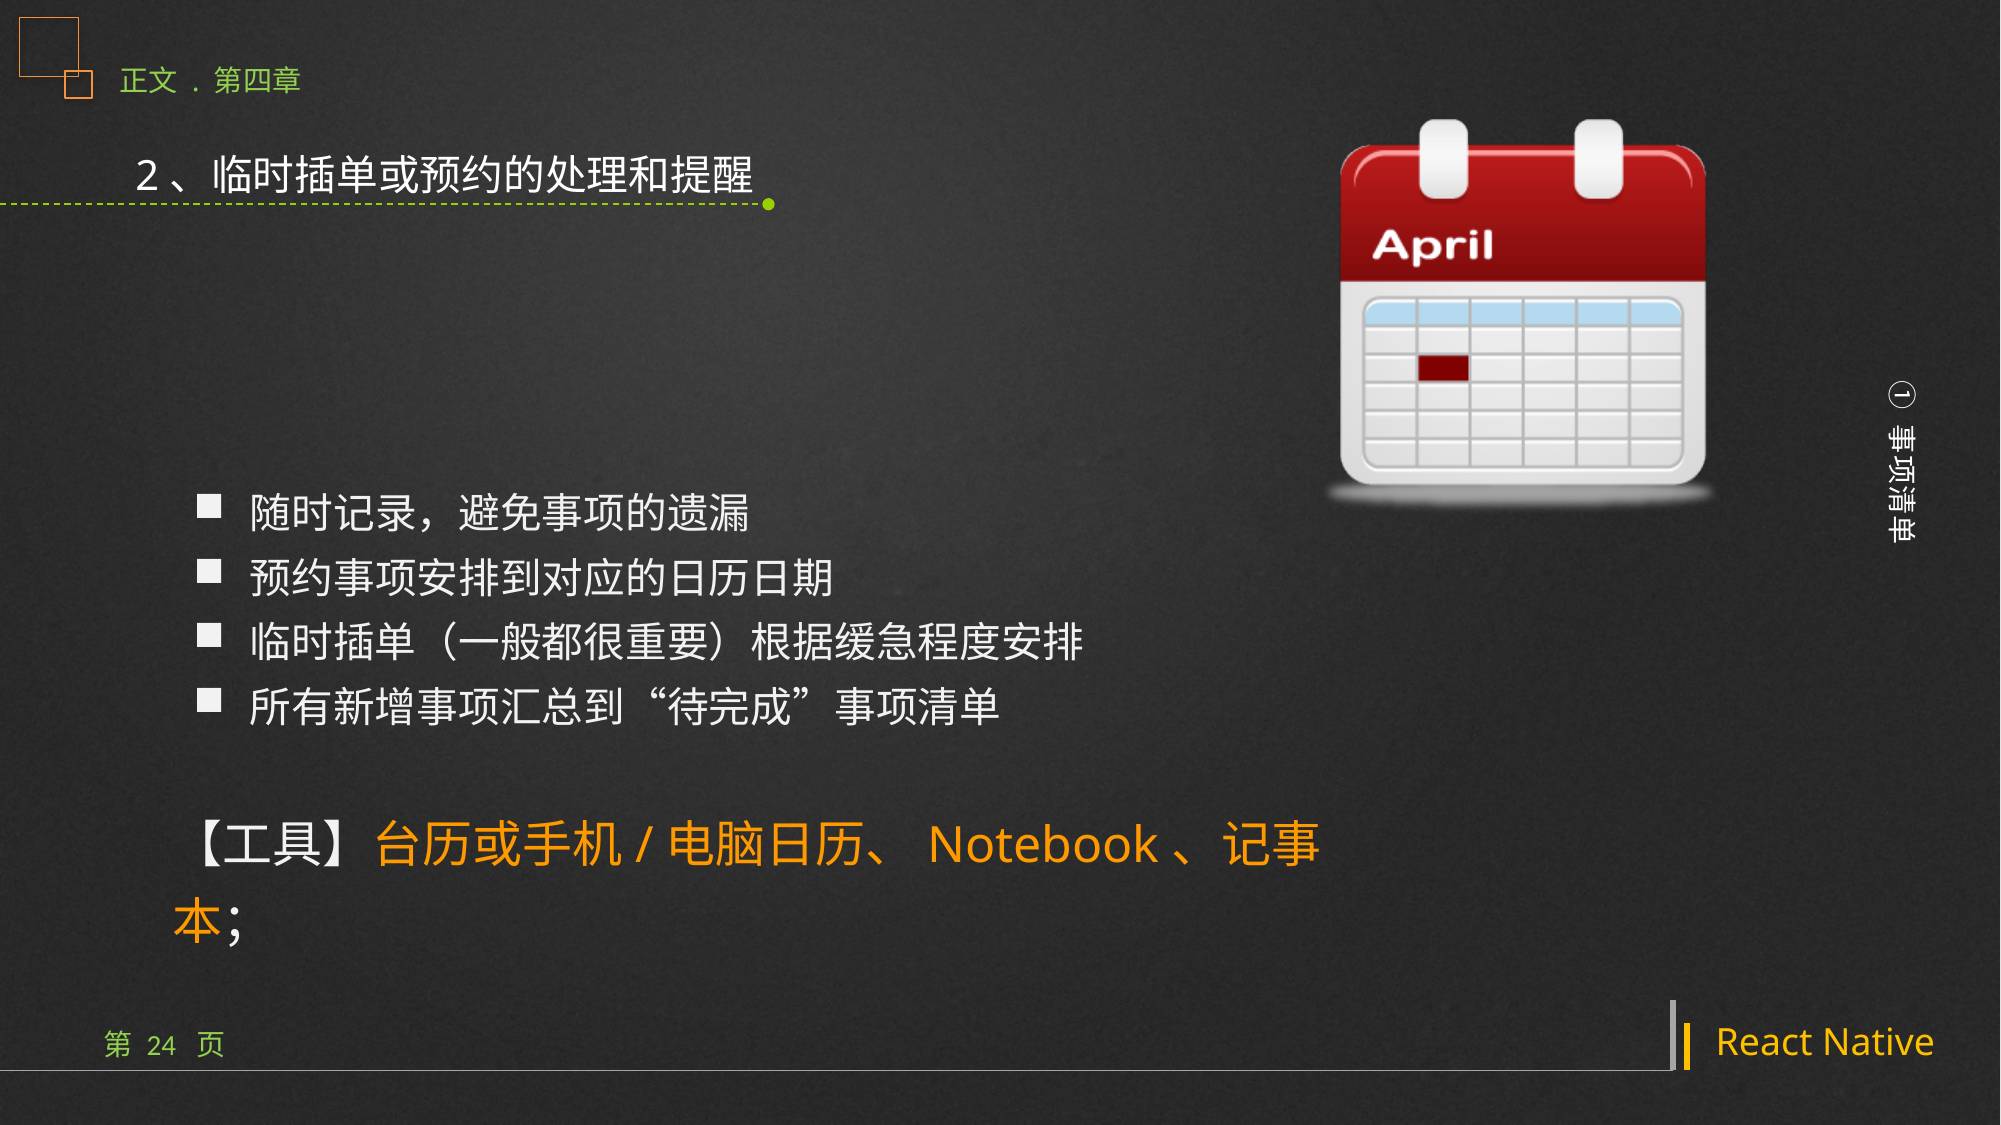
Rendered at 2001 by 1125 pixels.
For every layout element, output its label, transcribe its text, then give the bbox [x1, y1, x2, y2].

picture [0, 0, 2001, 1125]
text_box 2、临时插单或预约的处理和提醒 [73, 116, 769, 204]
text_box 随时记录，避免事项的遗漏 预约事项安排到对应的日历日期 临时插单（一般都很重要）根据缓急程度安排 所有新增事项汇总到“待完成”事项清单 [178, 479, 1359, 738]
text_box ① 事项清单 [1870, 361, 1937, 564]
text_box 【工具】台历或手机/电脑日历、Notebook、记事本； [158, 786, 1383, 958]
